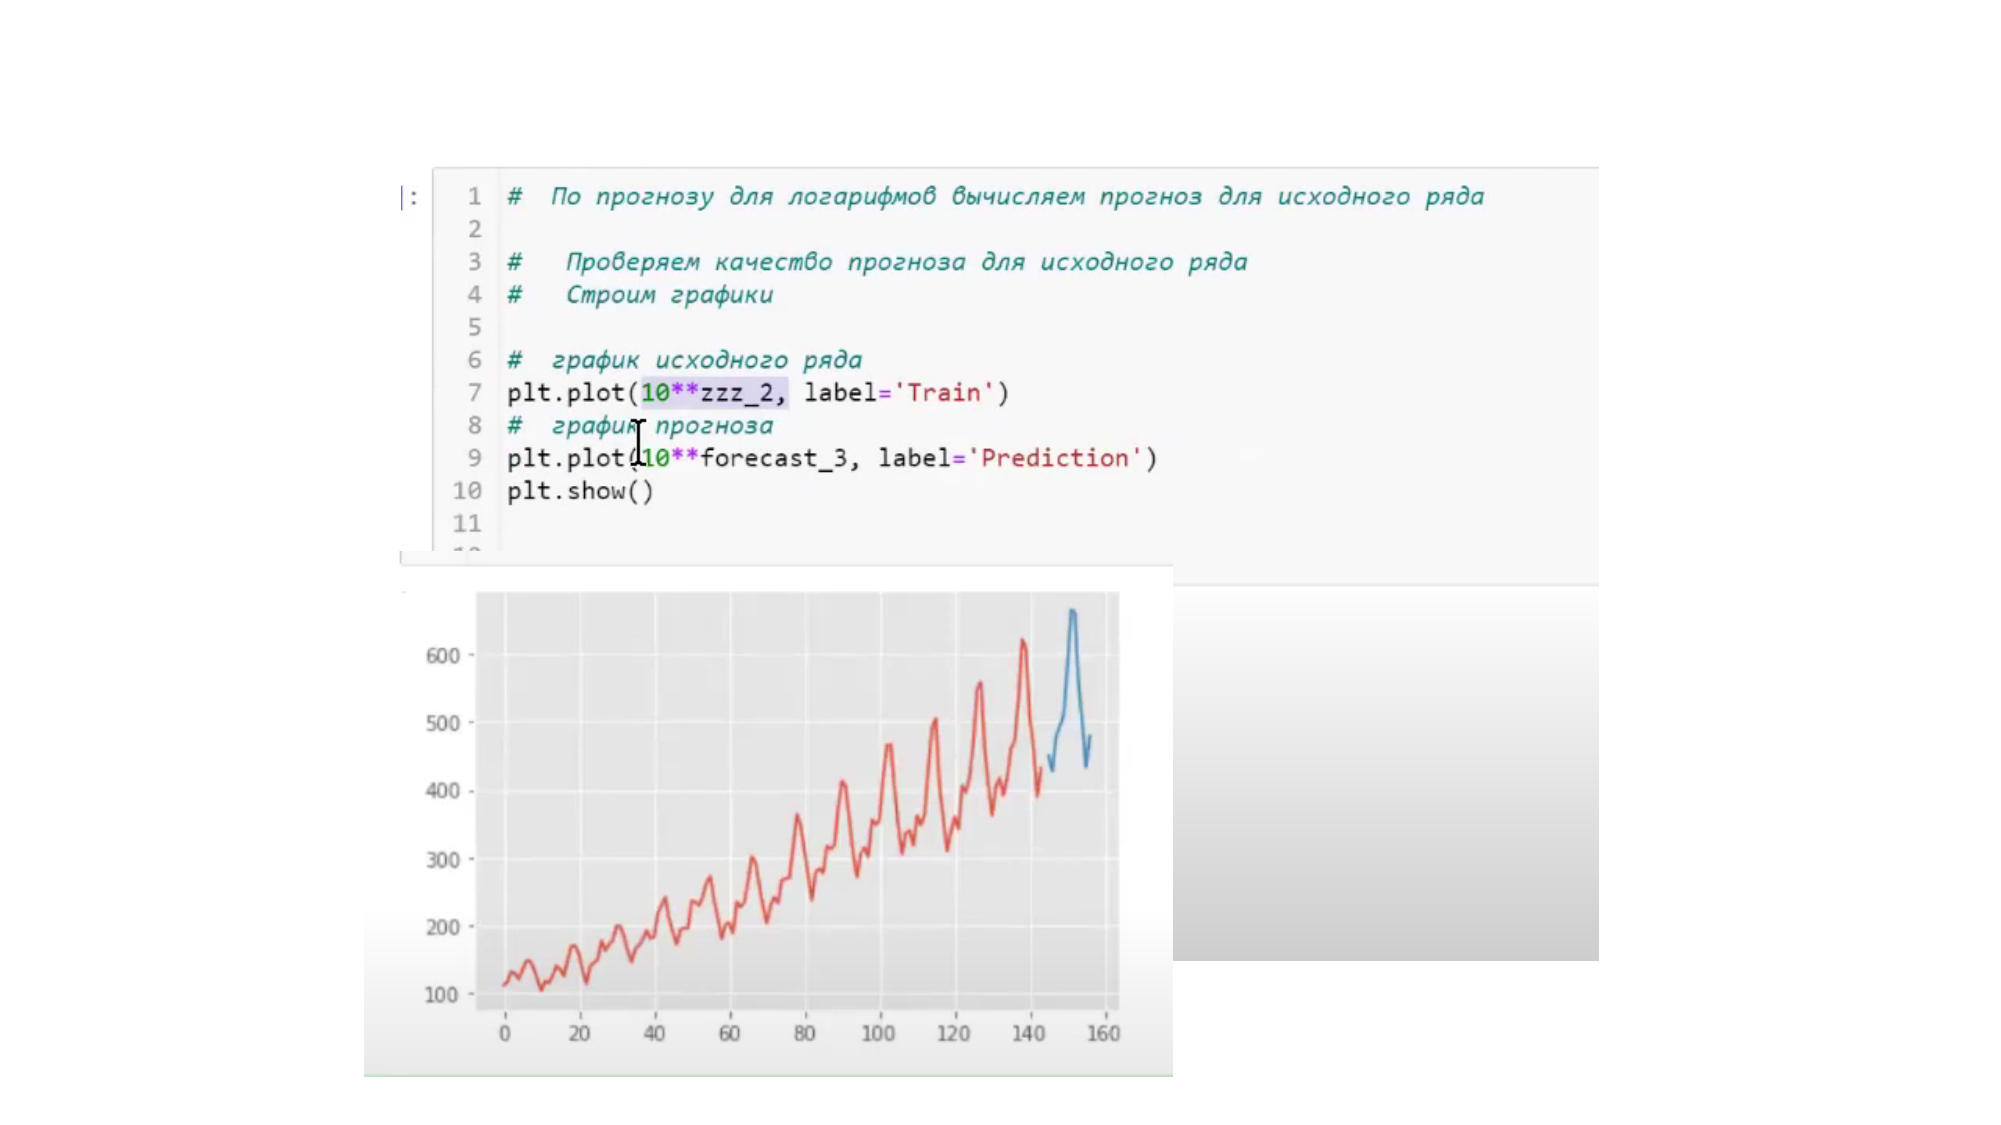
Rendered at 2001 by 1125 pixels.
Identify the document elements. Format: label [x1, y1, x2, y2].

picture [364, 164, 1599, 1077]
